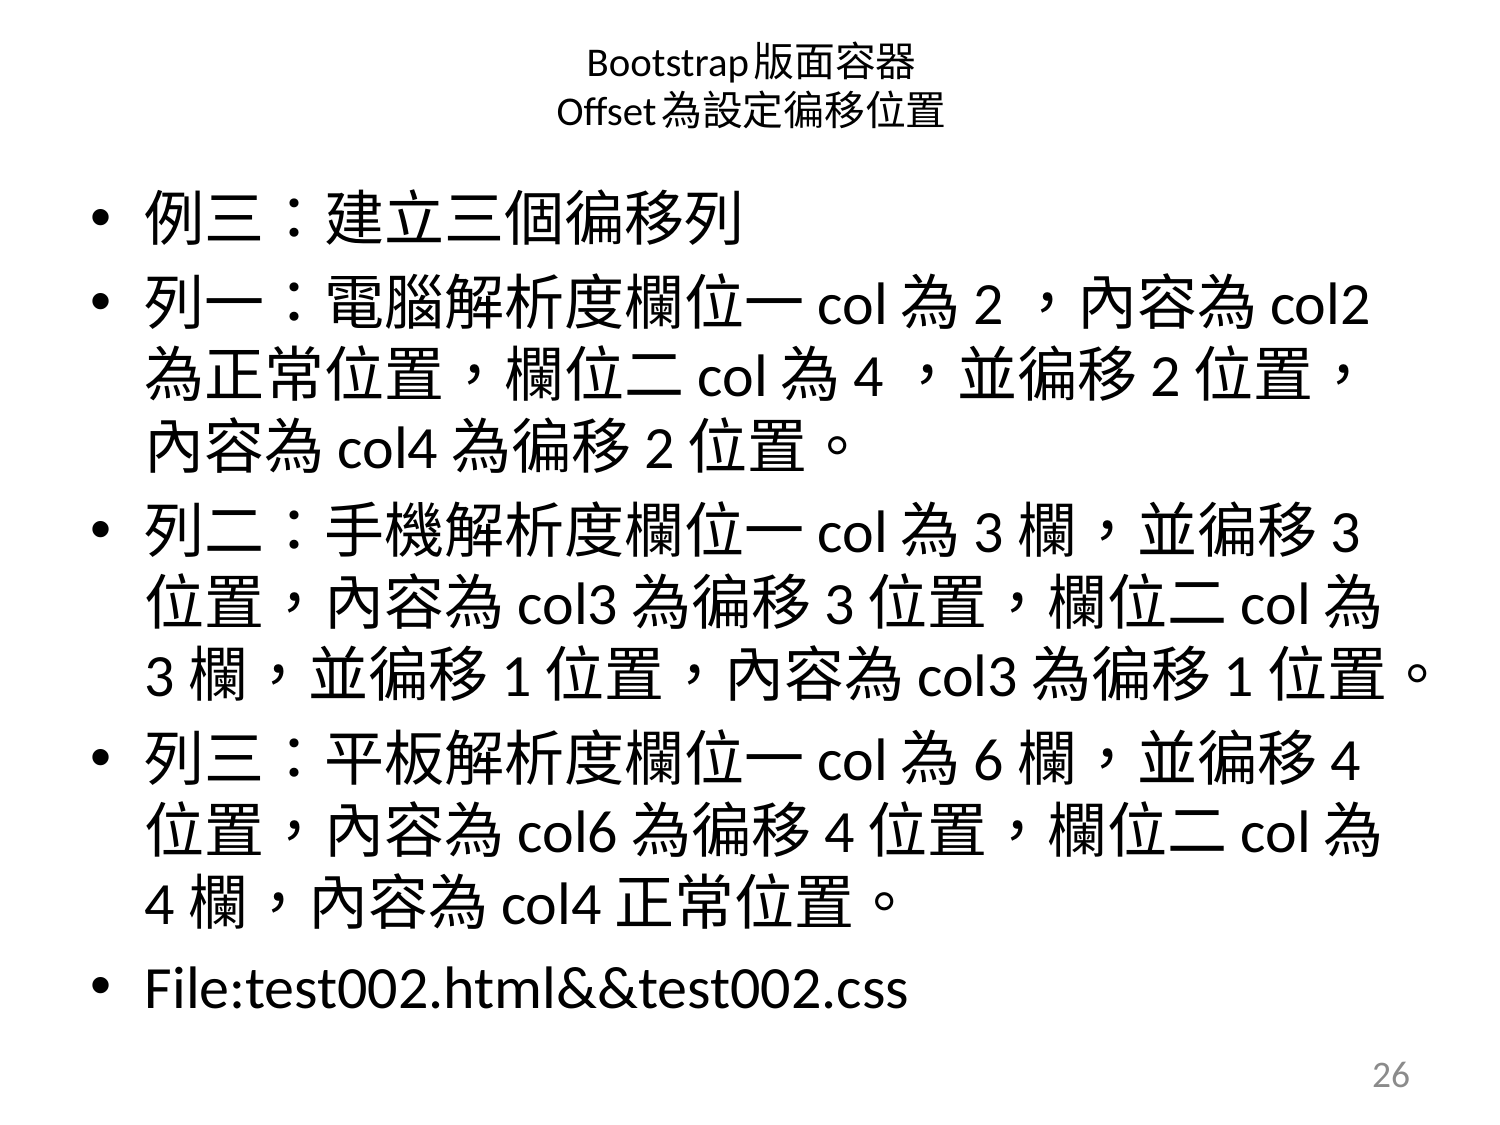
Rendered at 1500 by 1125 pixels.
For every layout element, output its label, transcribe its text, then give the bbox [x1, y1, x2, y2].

title Bootstrap版面容器 Offset為設定徧移位置 [76, 26, 1427, 197]
list 例三：建立三個徧移列 列一：電腦解析度欄位一col為2，內容為col2為正常位置，欄位二col為4，並徧移2位置，內容為col4為徧移2位置。 列二：手機解析度欄位一col為3欄，並徧移3位置，內容為col3為徧移3位置，欄位二col為3欄，並徧移1位置，內容為col3為徧移1位置。 列三：平板解析度欄位一col為6欄，並徧移4位置，內容為col6為徧移4位置，欄位二col為4欄，內容為col4正常位置。 File:test002.html&&test002.css [75, 172, 1425, 1083]
slide_number 26 [1074, 1042, 1425, 1103]
